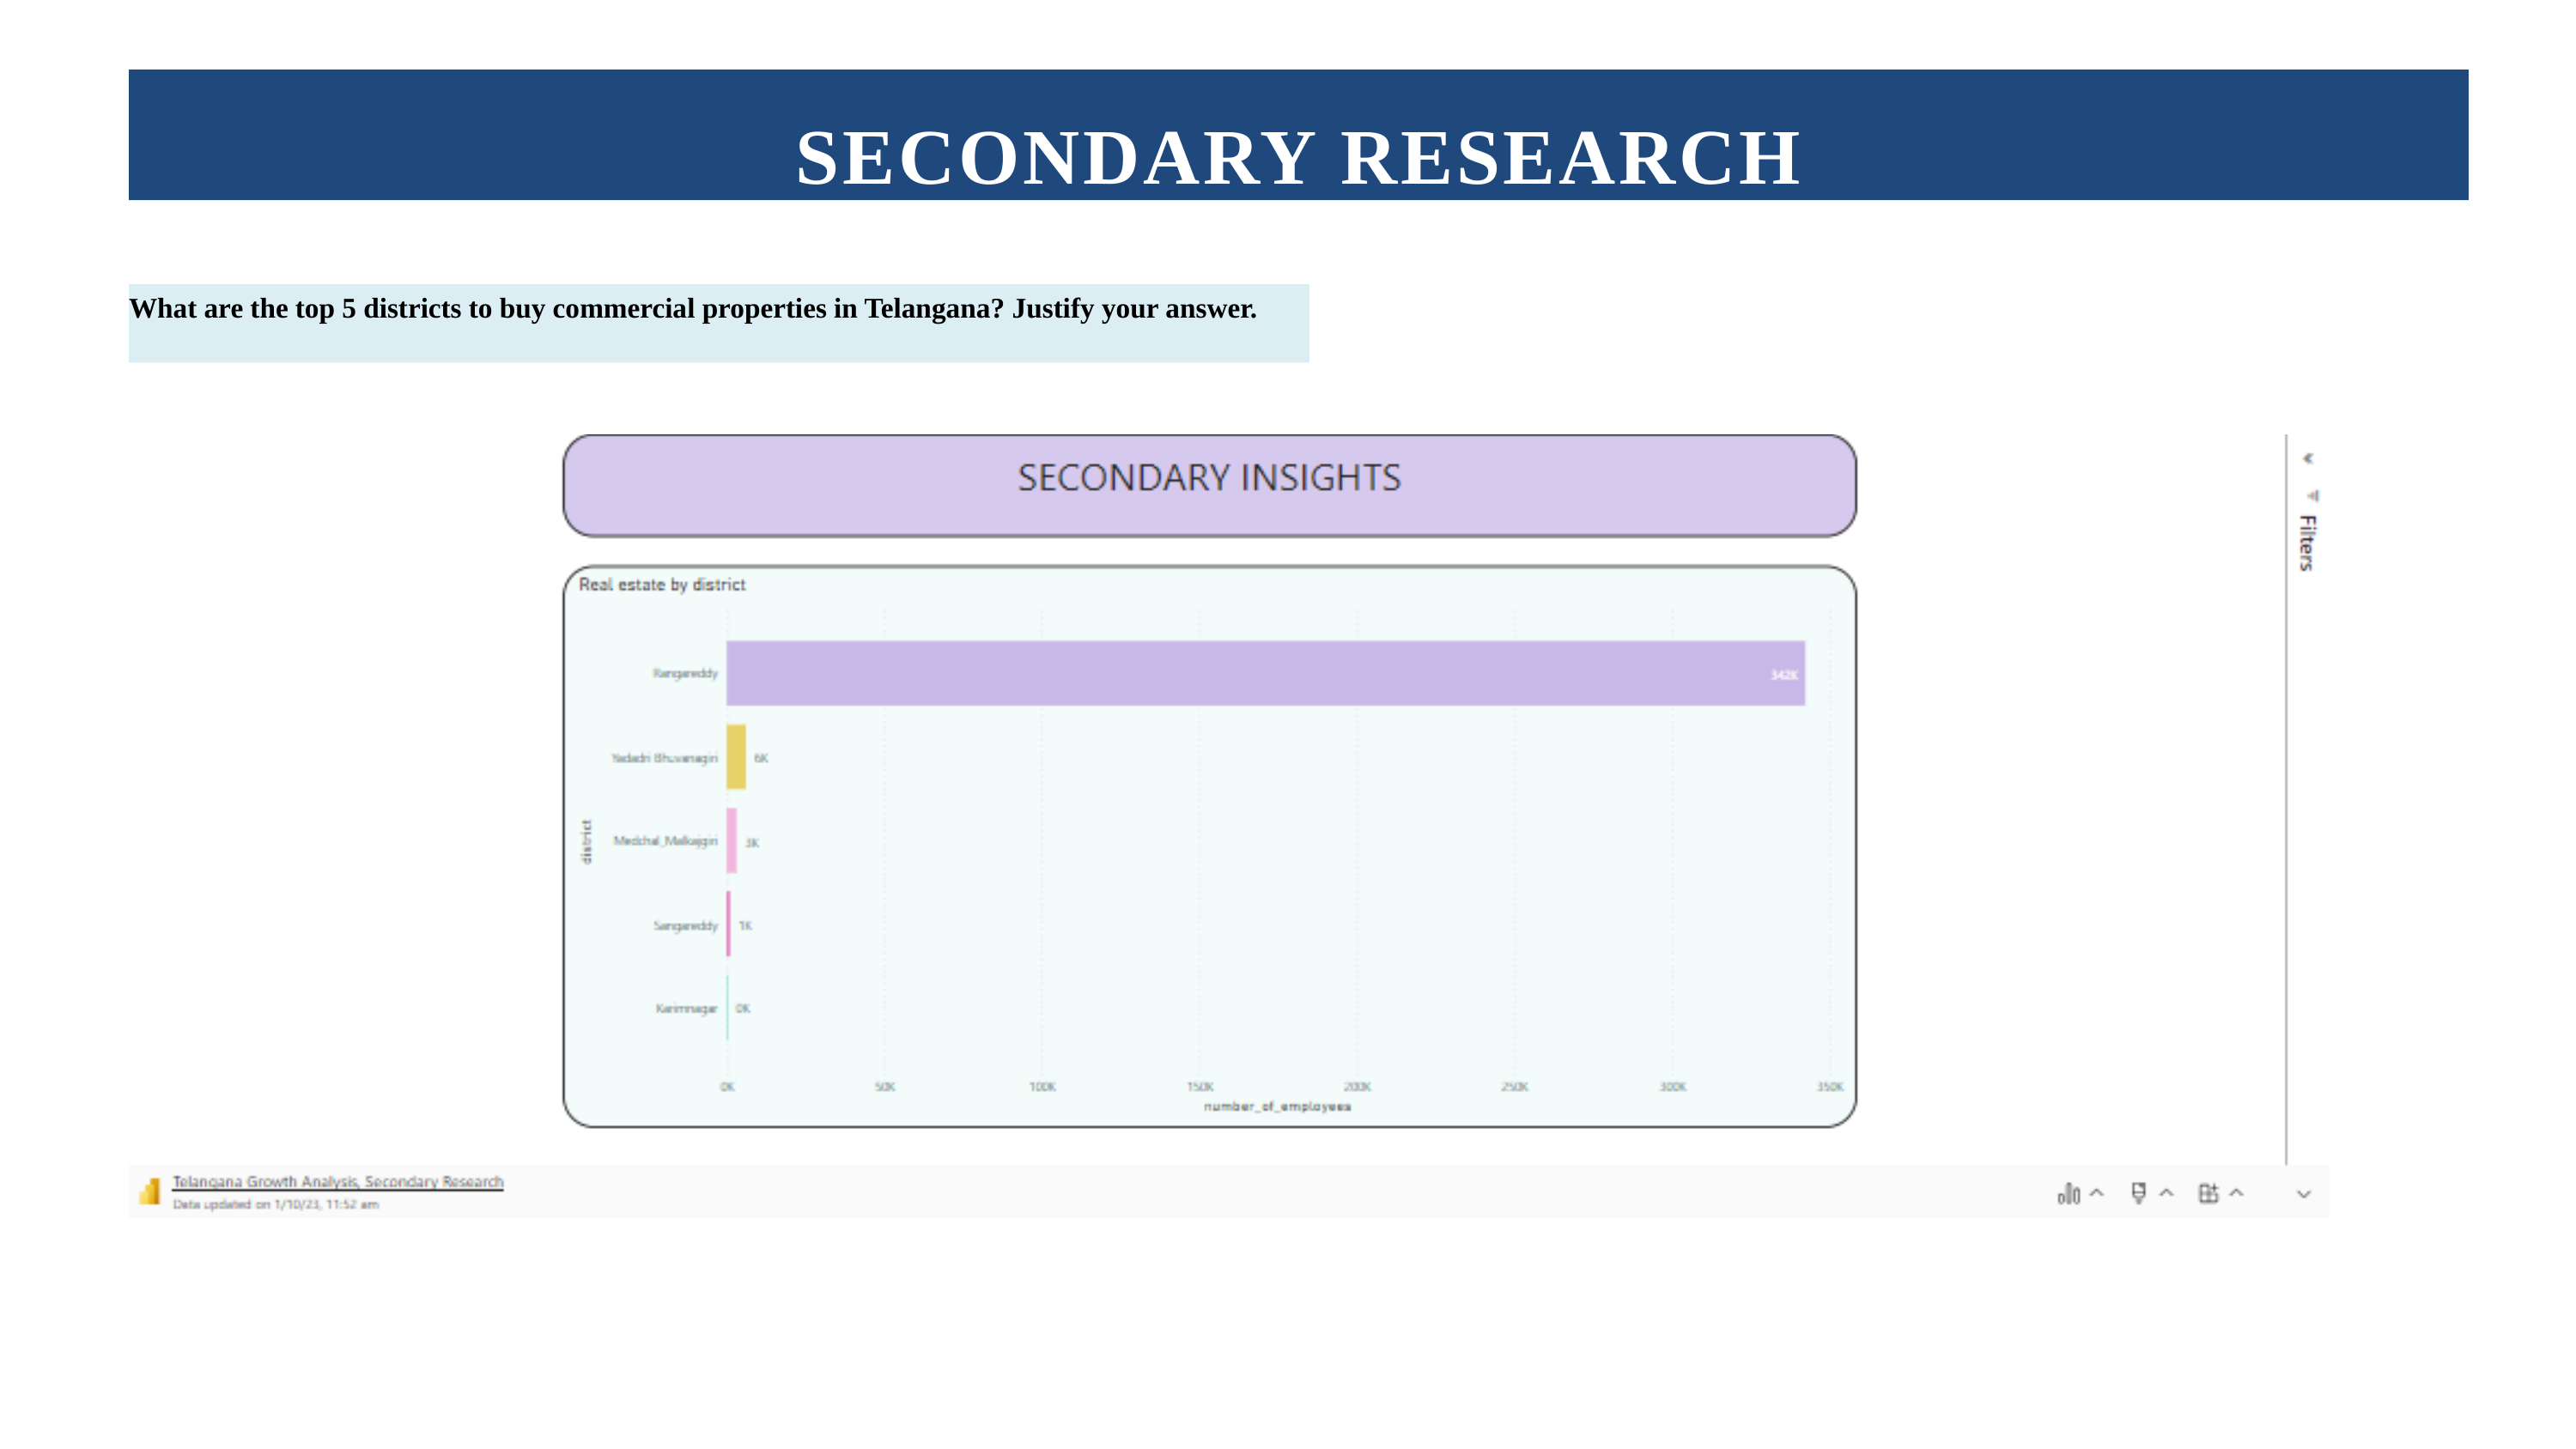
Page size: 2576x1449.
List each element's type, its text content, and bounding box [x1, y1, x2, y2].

picture [129, 434, 2330, 1218]
text_box SECONDARY RESEARCH [129, 70, 2469, 201]
text_box What are the top 5 districts to buy commercial properties in Telangana? Justify your answer. [129, 284, 1309, 363]
